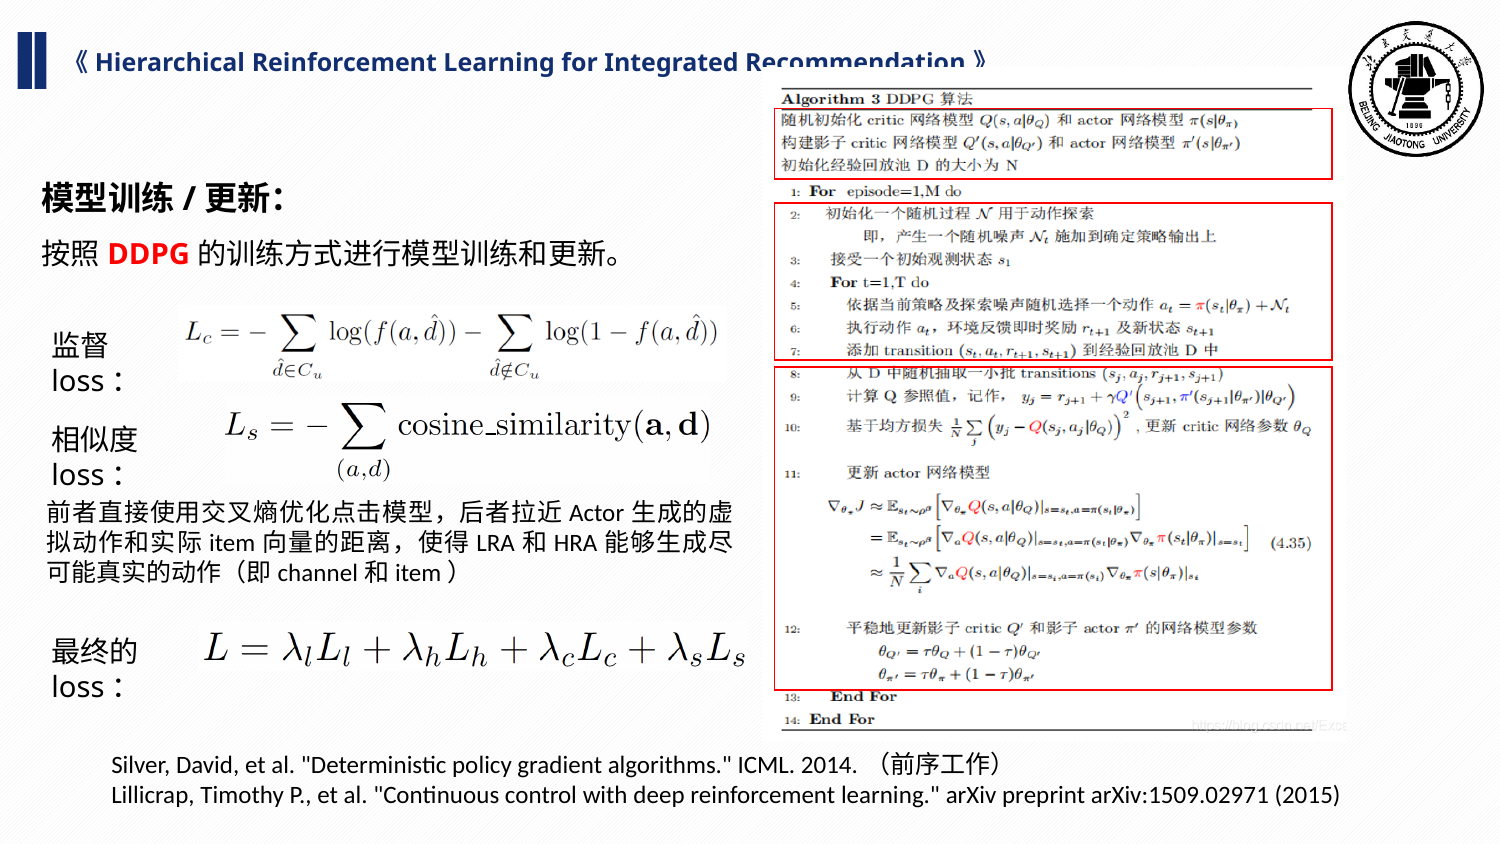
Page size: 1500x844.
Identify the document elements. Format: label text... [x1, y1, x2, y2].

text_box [36, 622, 749, 677]
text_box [36, 394, 711, 484]
text_box 《Hierarchical Reinforcement Learning for Integrated Recommendation》 [49, 38, 1323, 84]
text_box 模型训练/更新： 按照DDPG的训练方式进行模型训练和更新。 [26, 150, 651, 278]
text_box 前者直接使用交叉熵优化点击模型，后者拉近Actor生成的虚拟动作和实际item向量的距离，使得LRA和HRA能够生成尽可能真实的动作（即channel和item） [32, 489, 749, 595]
text_box [16, 30, 32, 91]
picture [761, 21, 1498, 741]
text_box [36, 305, 727, 382]
text_box [32, 30, 48, 91]
text_box Silver, David, et al. "Deterministic policy gradient algorithms." ICML. 2014.（前序工作） Lillicrap, Timothy P., et al. "Continuous control with deep reinforcement learning." arXiv preprint arXiv:1509.02971 (2015) [96, 740, 1359, 816]
